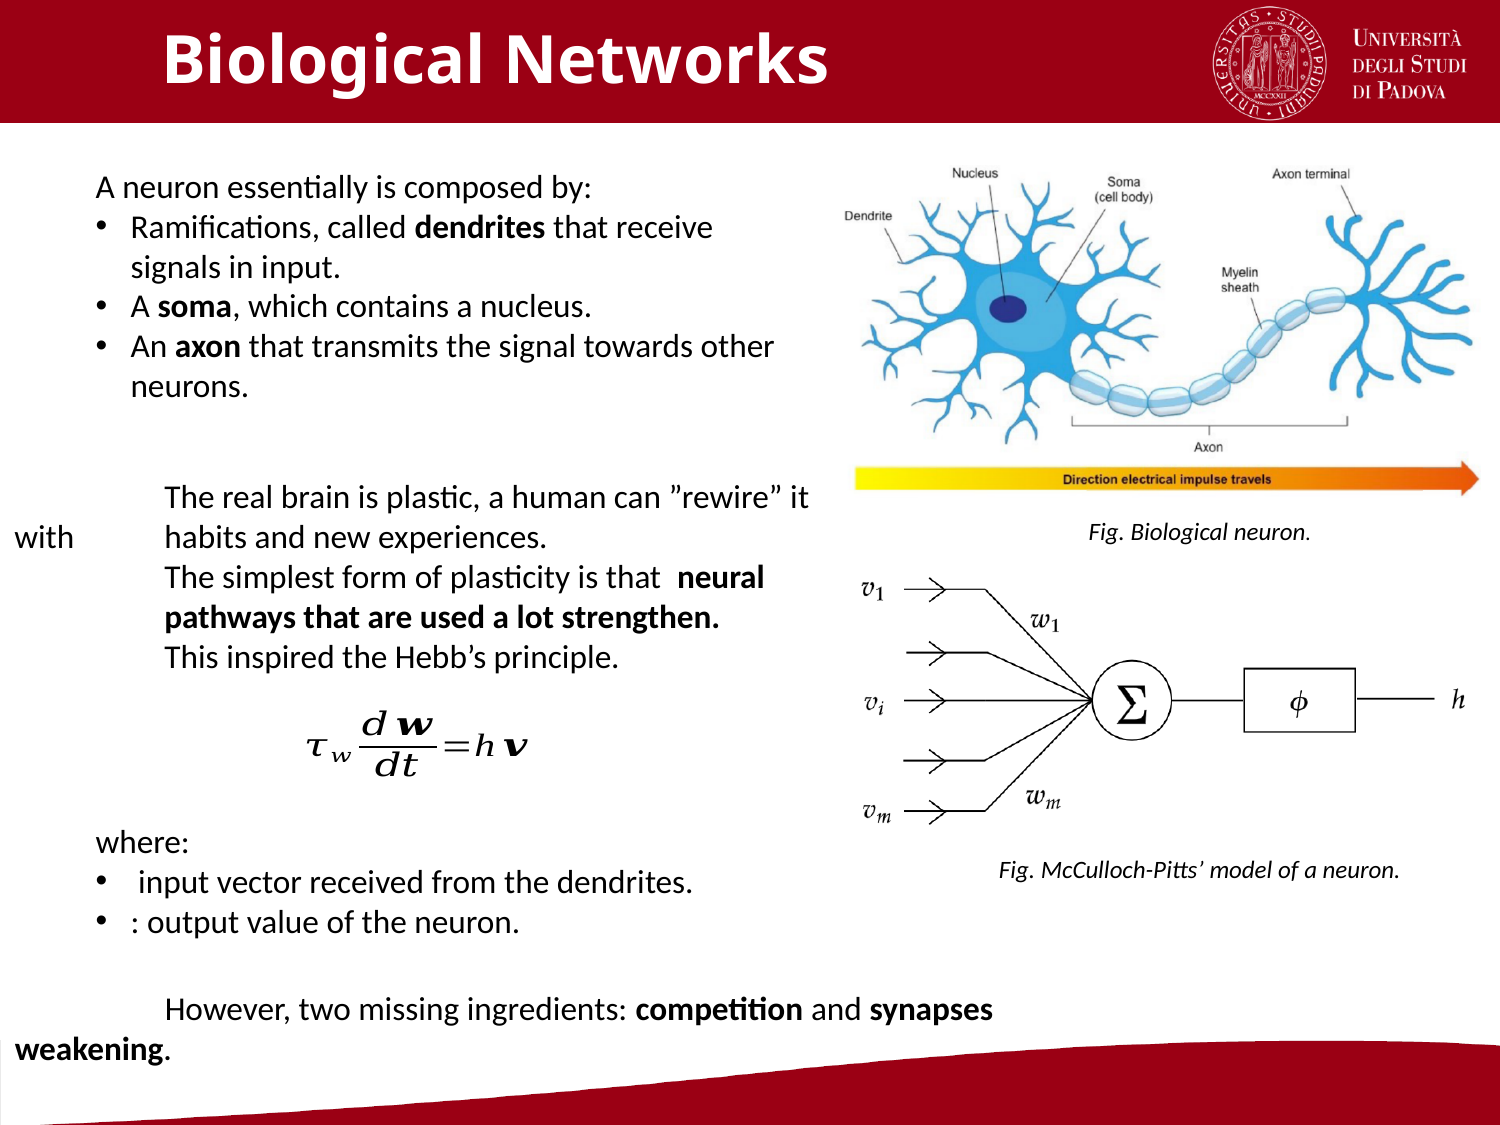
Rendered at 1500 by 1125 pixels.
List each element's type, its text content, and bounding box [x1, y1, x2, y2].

text_box However, two missing ingredients: competition and synapses weakening. [0, 979, 1136, 1039]
picture [844, 576, 1476, 840]
picture [0, 1039, 1500, 1125]
text_box Fig. McCulloch-Pitts’ model of a neuron. [749, 842, 1500, 892]
picture [0, 0, 1500, 123]
text_box Fig. Biological neuron. [749, 505, 1500, 554]
picture [844, 157, 1481, 498]
text_box A neuron essentially is composed by: Ramifications, called dendrites that receive signals in input. A soma, which contains a nucleus. An axon that transmits the signal towards other neurons. [80, 123, 802, 412]
text_box The real brain is plastic, a human can ”rewire” it with habits and new experiences. The simplest form of plasticity is that neural pathways that are used a lot strengthen. This inspired the Hebb’s principle. [0, 467, 834, 683]
